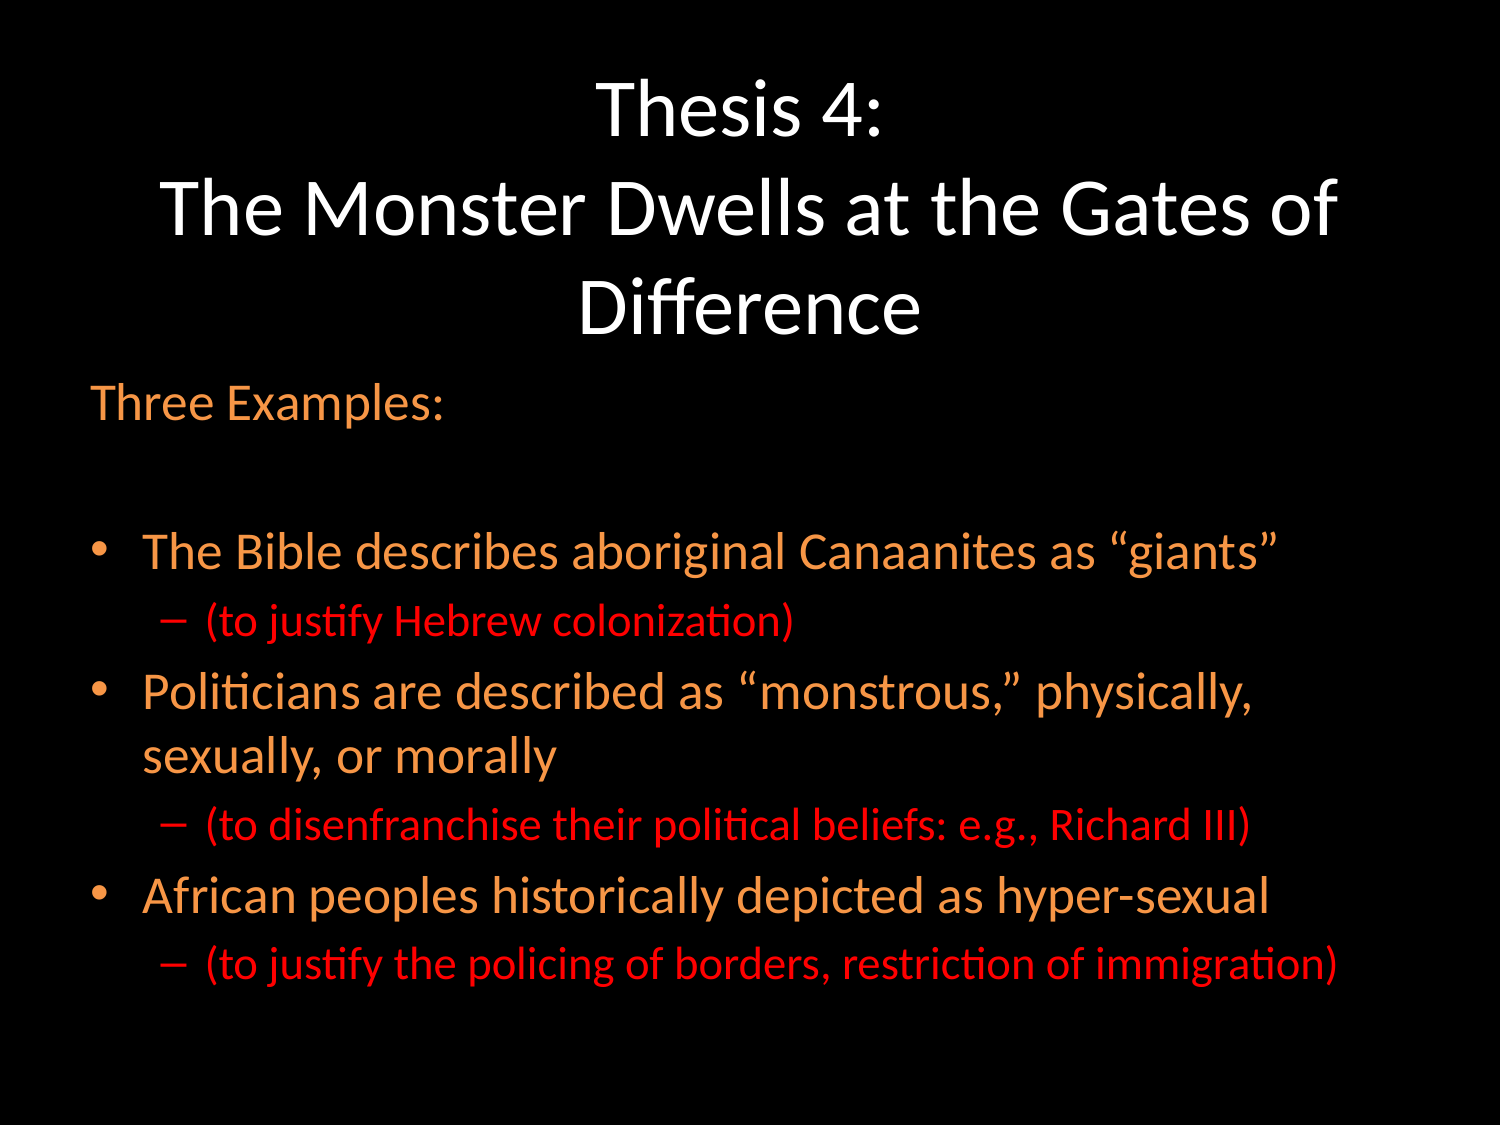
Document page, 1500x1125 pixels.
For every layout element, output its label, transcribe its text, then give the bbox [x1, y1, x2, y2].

list Three Examples: The Bible describes aboriginal Canaanites as “giants” (to justify Hebrew colonization) Politicians are described as “monstrous,” physically, sexually, or morally (to disenfranchise their political beliefs: e.g., Richard III) African peoples historically depicted as hyper-sexual (to justify the policing of borders, restriction of immigration) [75, 359, 1425, 1005]
title Thesis 4: The Monster Dwells at the Gates of Difference [75, 45, 1425, 359]
